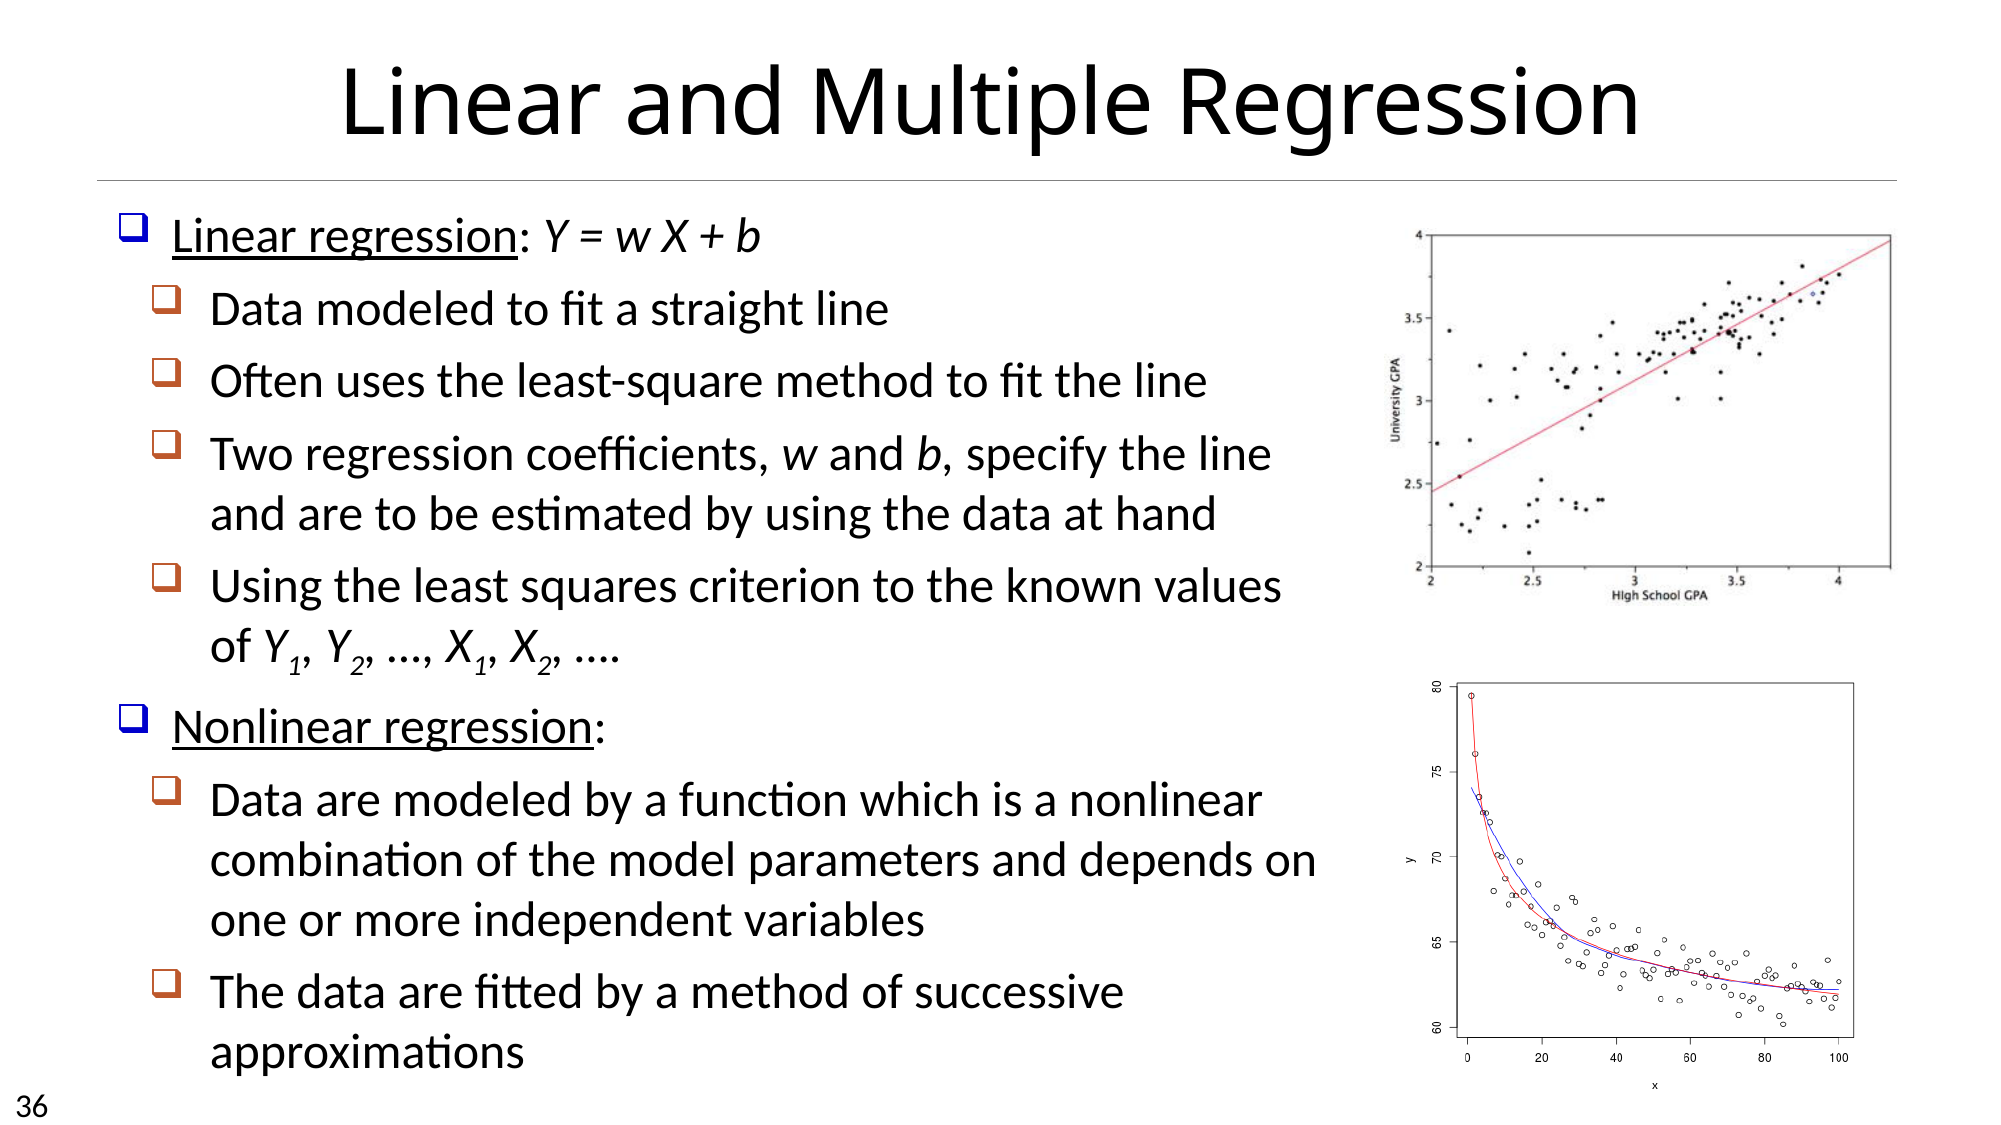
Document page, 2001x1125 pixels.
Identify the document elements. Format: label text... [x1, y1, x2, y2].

list Linear regression: Y = w X + b Data modeled to fit a straight line Often uses the least-square method to fit the line Two regression coefficients, w and b, specify the line and are to be estimated by using the data at hand Using the least squares criterion to the known values of Y1, Y2, …, X1, X2, …. Nonlinear regression: Data are modeled by a function which is a nonlinear combination of the model parameters and depends on one or more independent variables The data are fitted by a method of successive approximations [100, 195, 1336, 1085]
picture [1384, 227, 1898, 606]
picture [1400, 625, 1882, 1108]
title Linear and Multiple Regression [84, 37, 1898, 175]
